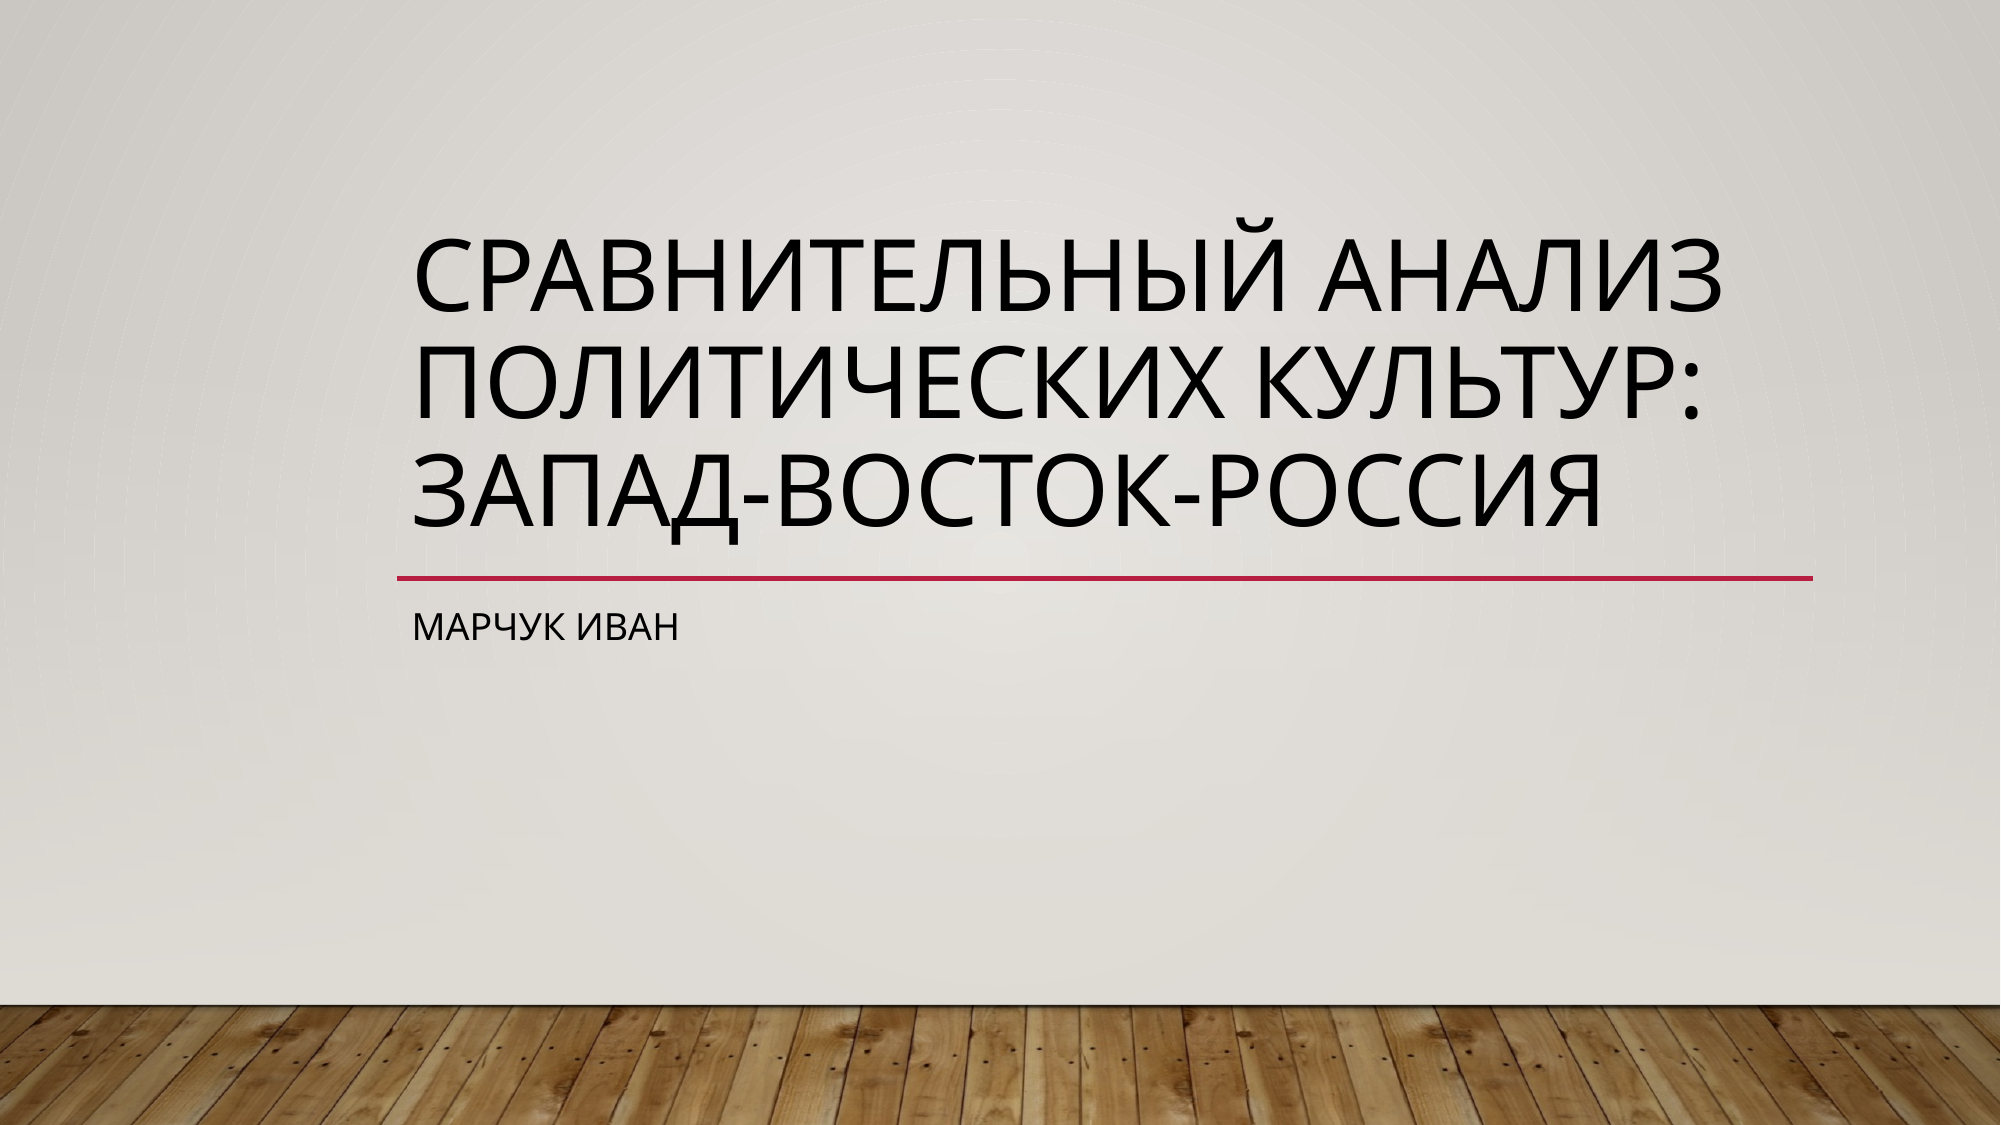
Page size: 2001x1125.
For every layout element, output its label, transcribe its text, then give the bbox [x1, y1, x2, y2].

subtitle Марчук Иван [396, 579, 1814, 740]
title Сравнительный анализ политических культур: Запад-Восток-Россия [396, 131, 1814, 549]
picture [0, 1005, 2000, 1125]
